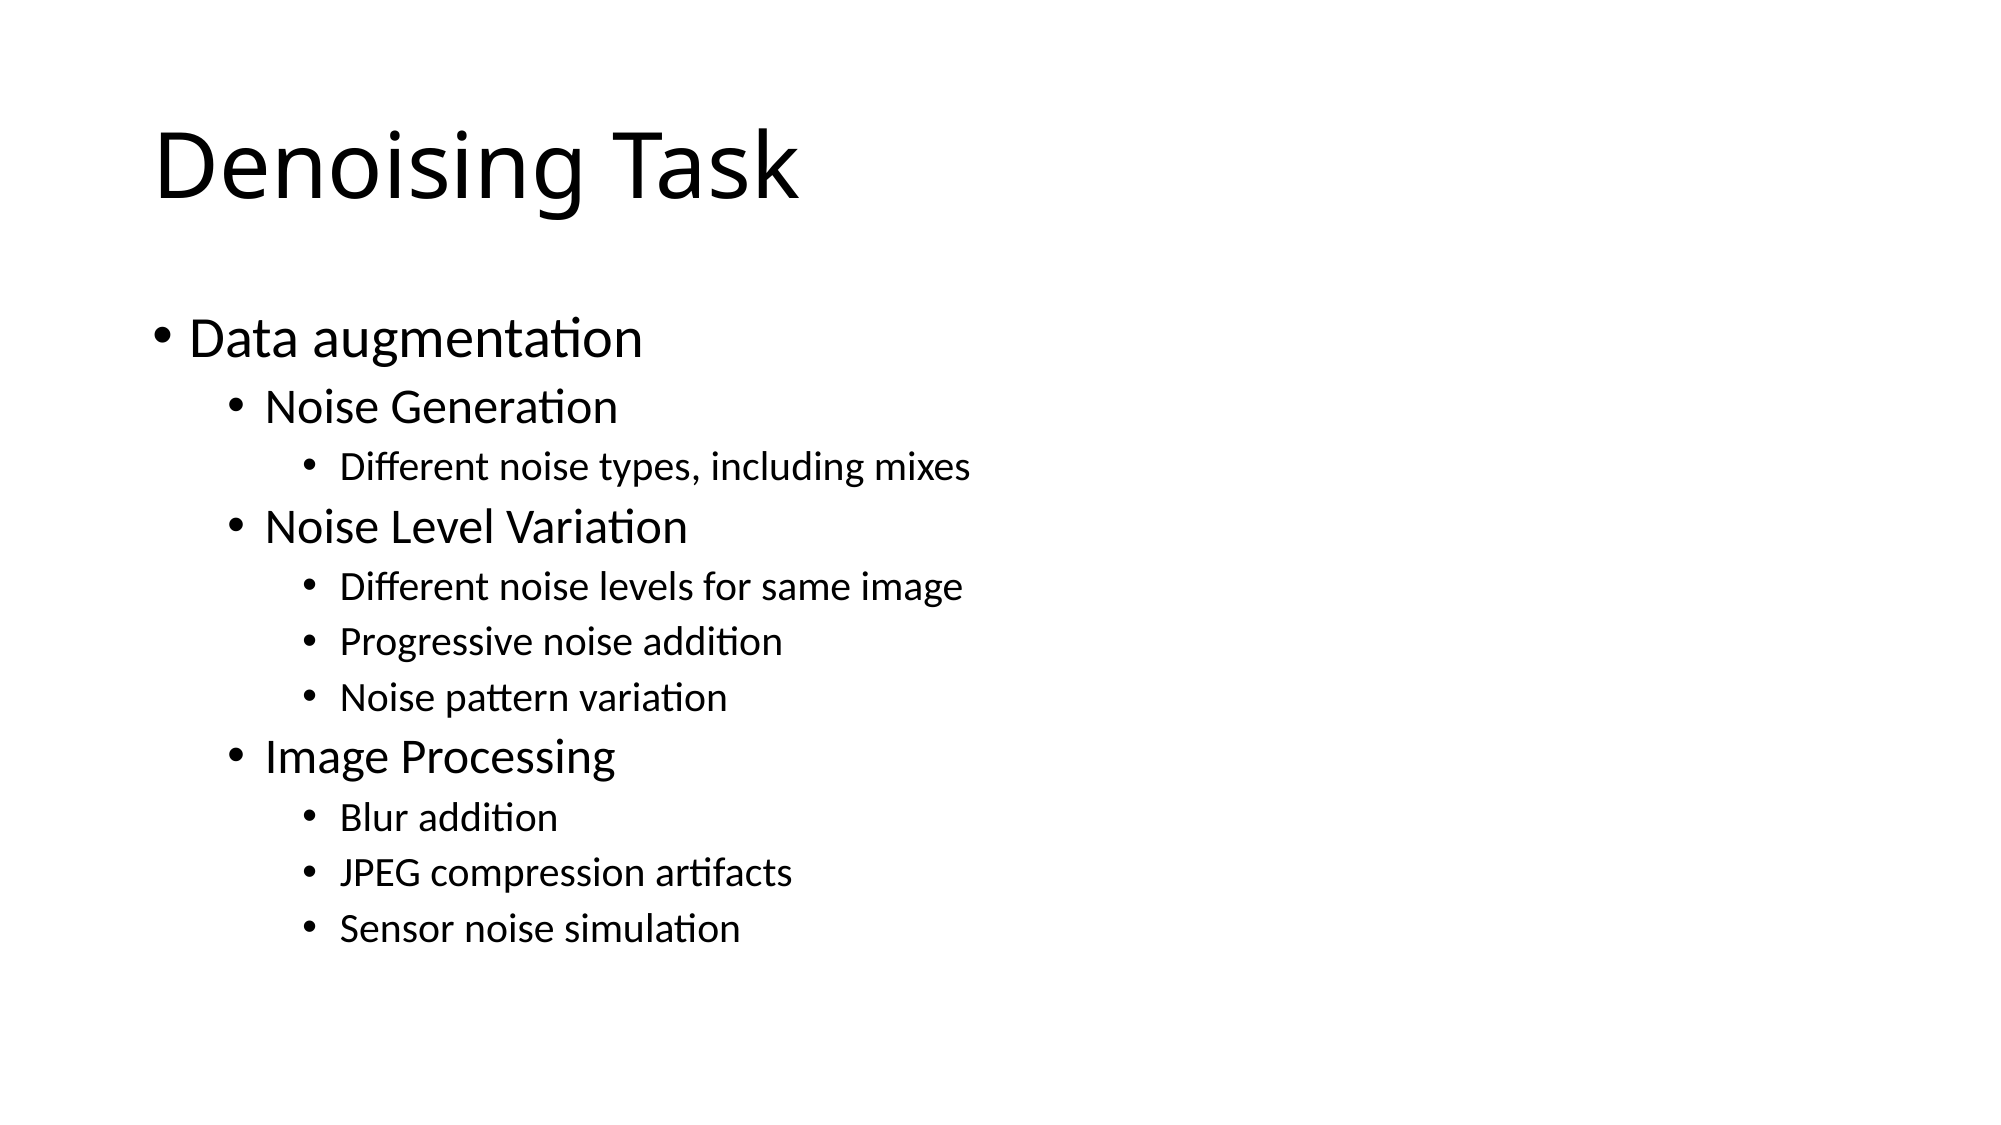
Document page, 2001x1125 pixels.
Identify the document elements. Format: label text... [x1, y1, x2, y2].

title Denoising Task [137, 59, 1863, 278]
list Data augmentation Noise Generation Different noise types, including mixes Noise Level Variation Different noise levels for same image Progressive noise addition Noise pattern variation Image Processing Blur addition JPEG compression artifacts Sensor noise simulation [137, 299, 1863, 1014]
